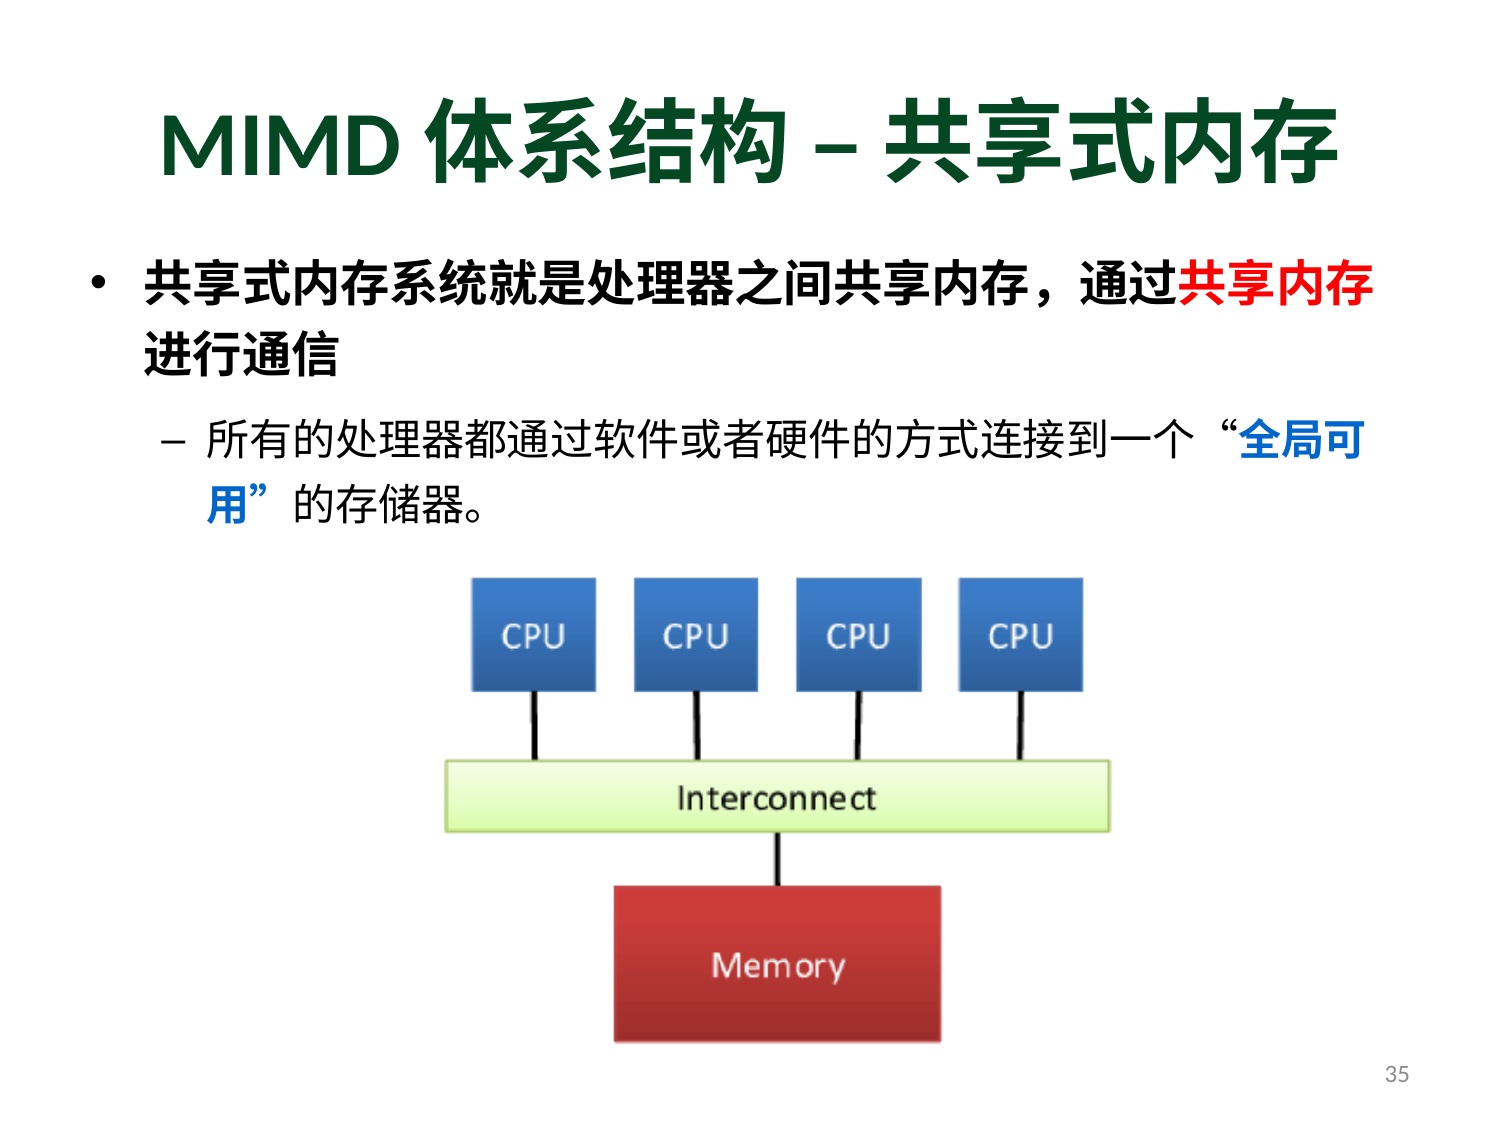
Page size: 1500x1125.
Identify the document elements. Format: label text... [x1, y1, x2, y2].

title MIMD体系结构 – 共享式内存 [75, 45, 1425, 233]
slide_number 35 [1074, 1042, 1425, 1103]
picture [430, 536, 1125, 1059]
list 共享式内存系统就是处理器之间共享内存，通过共享内存进行通信 所有的处理器都通过软件或者硬件的方式连接到一个“全局可用”的存储器。 [74, 232, 1425, 539]
